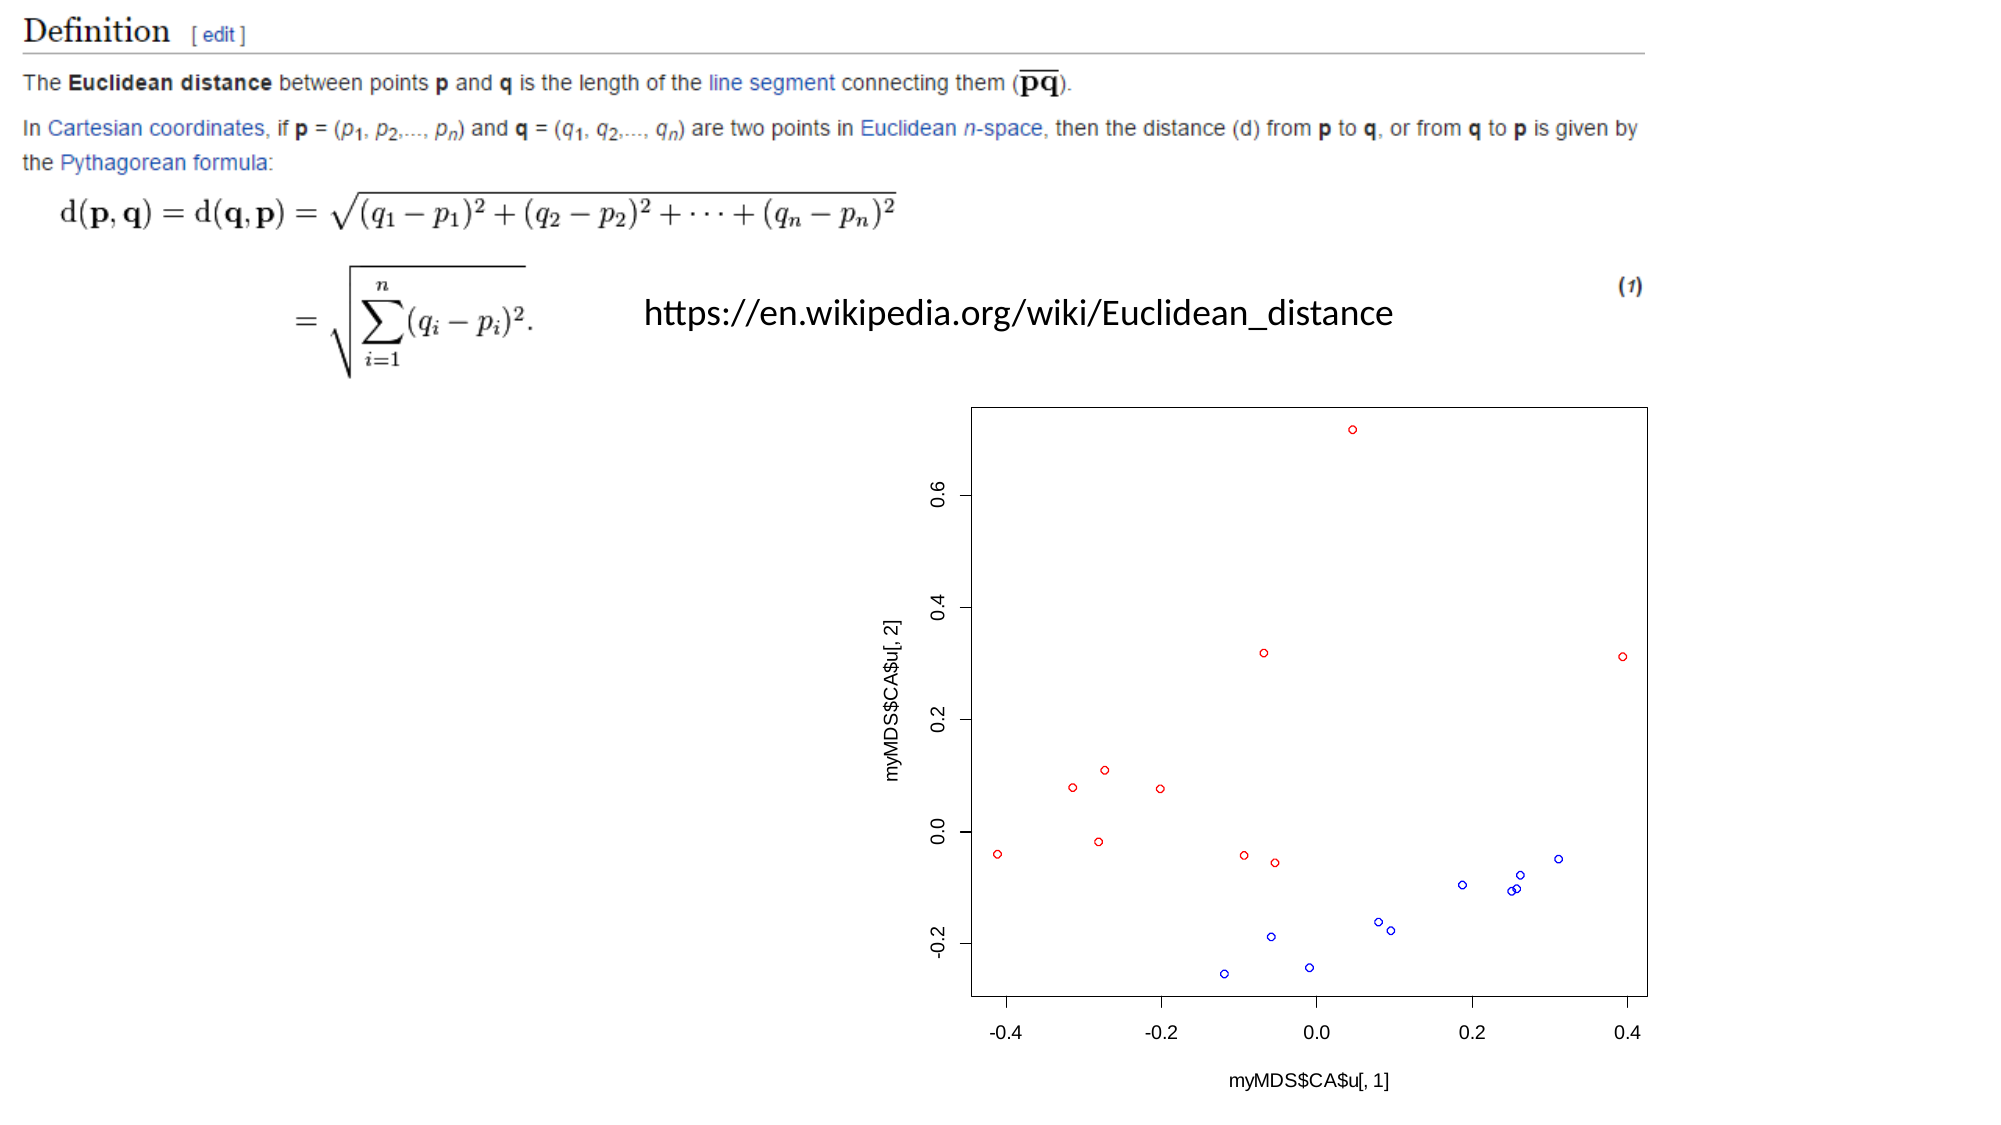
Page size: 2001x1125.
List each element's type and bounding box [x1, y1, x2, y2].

picture [12, 0, 1697, 1116]
